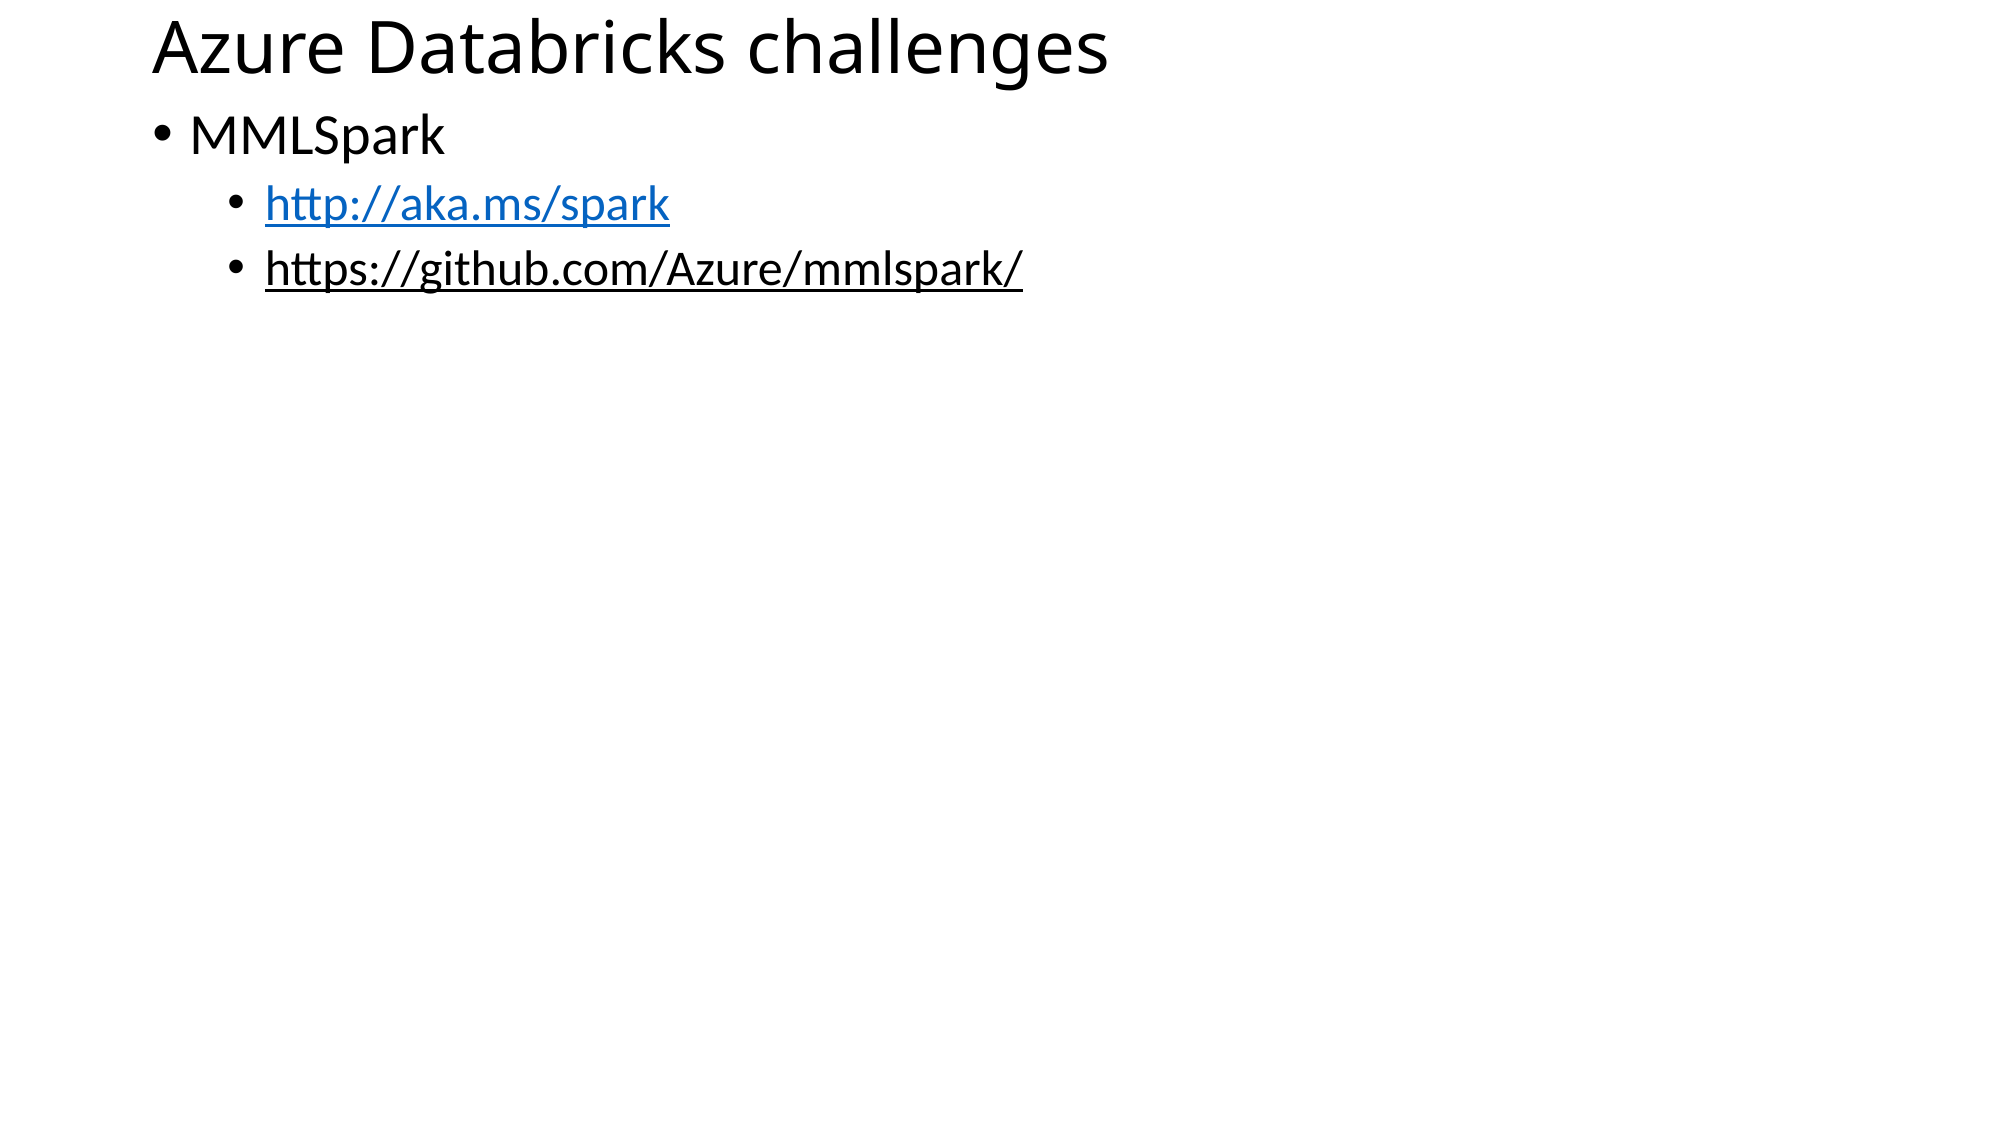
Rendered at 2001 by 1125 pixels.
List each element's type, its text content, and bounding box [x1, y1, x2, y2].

title Azure Databricks challenges [137, 3, 1863, 97]
list MMLSpark http://aka.ms/spark https://github.com/Azure/mmlspark/ [137, 97, 1863, 1122]
